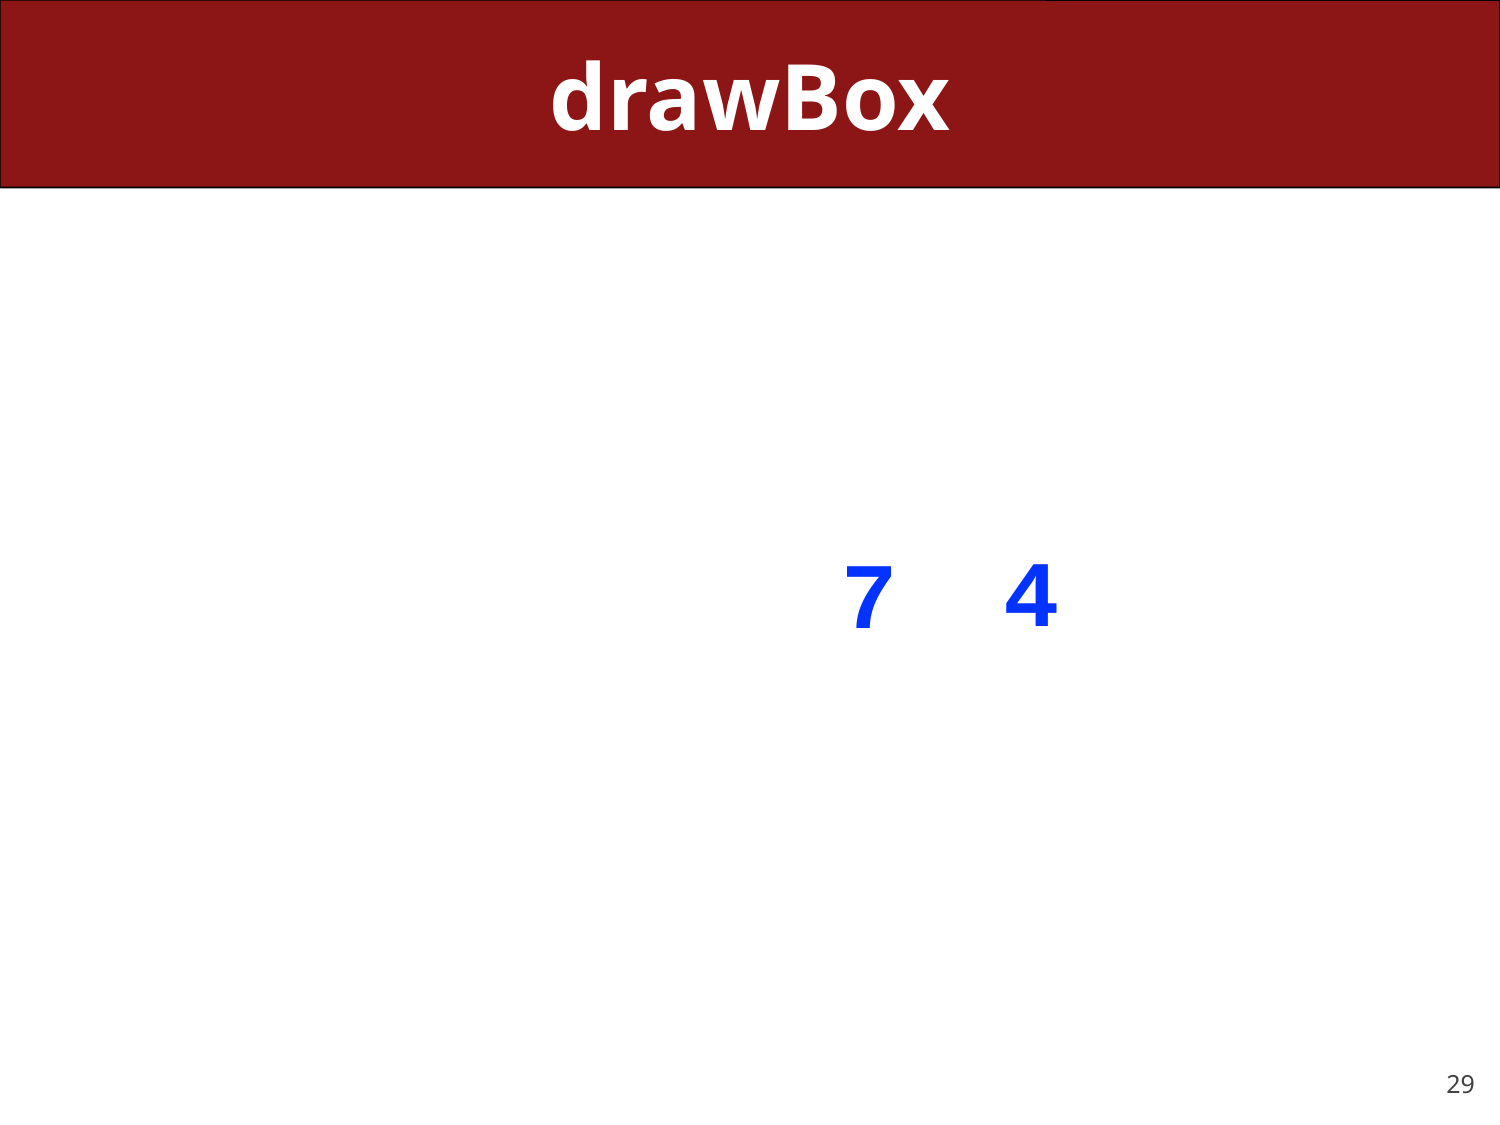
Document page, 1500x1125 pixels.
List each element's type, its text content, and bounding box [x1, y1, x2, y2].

text_box 7 [824, 527, 913, 655]
text_box 4 [987, 525, 1075, 653]
title drawBox [75, 0, 1425, 188]
